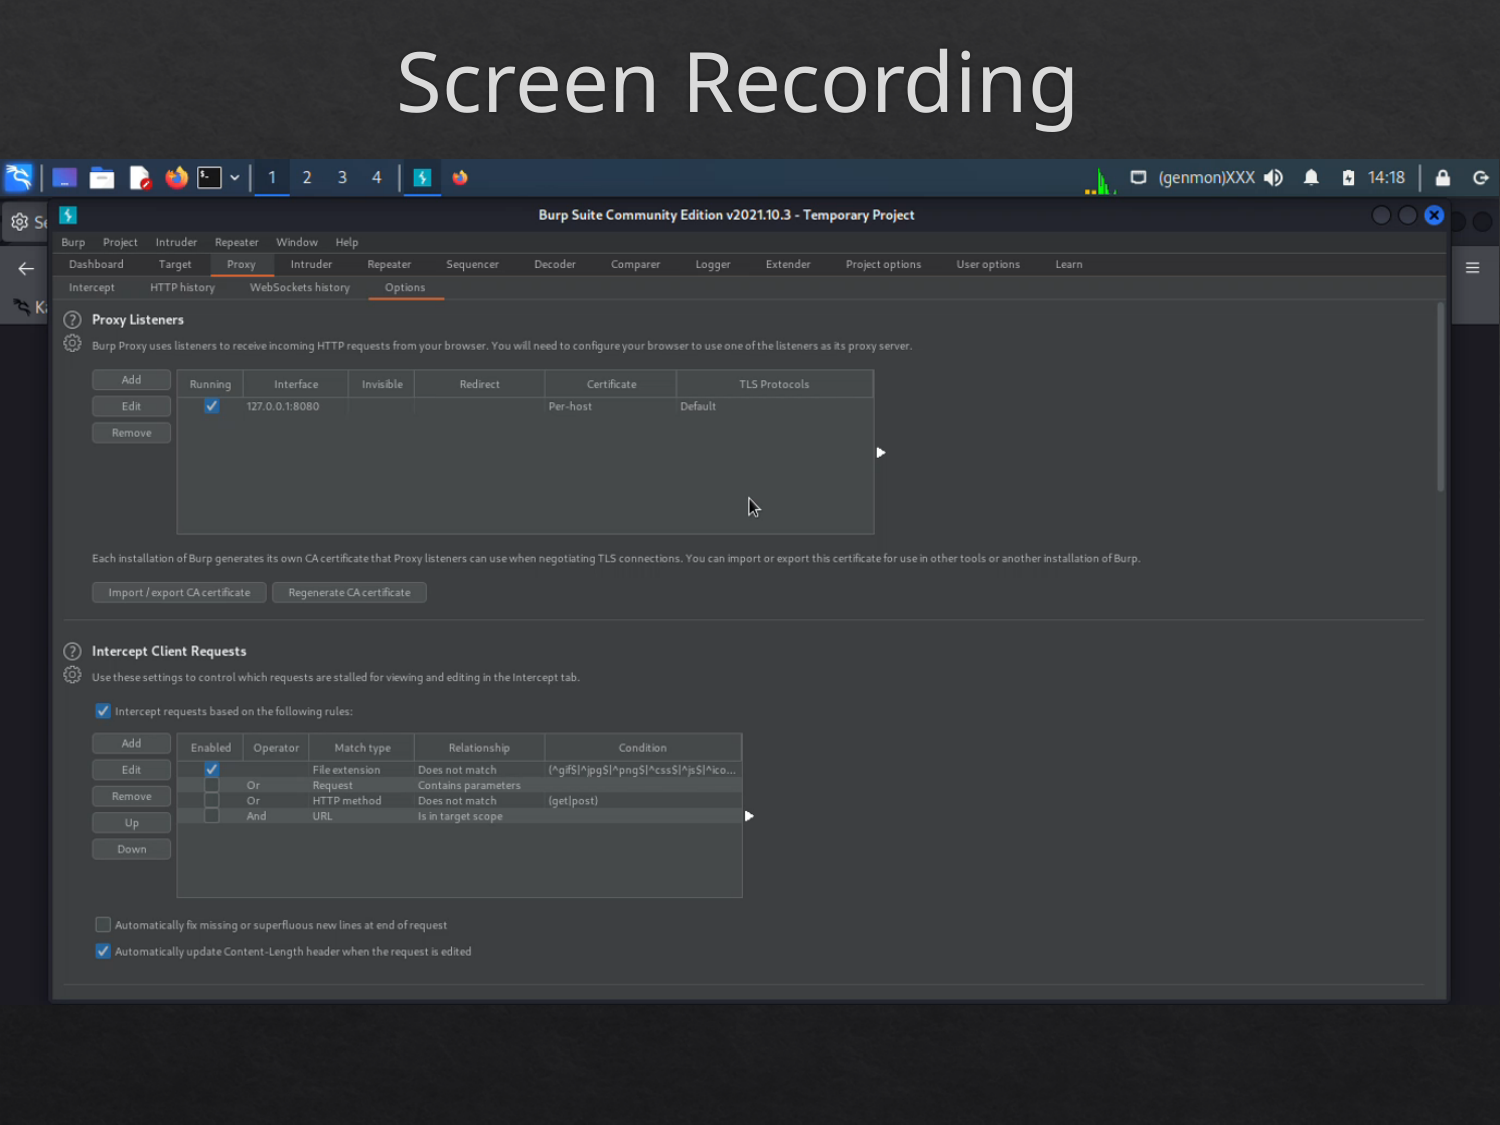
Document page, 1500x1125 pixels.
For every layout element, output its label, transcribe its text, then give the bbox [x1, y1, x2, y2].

title Screen Recording [112, 0, 1387, 155]
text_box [0, 158, 1500, 1006]
